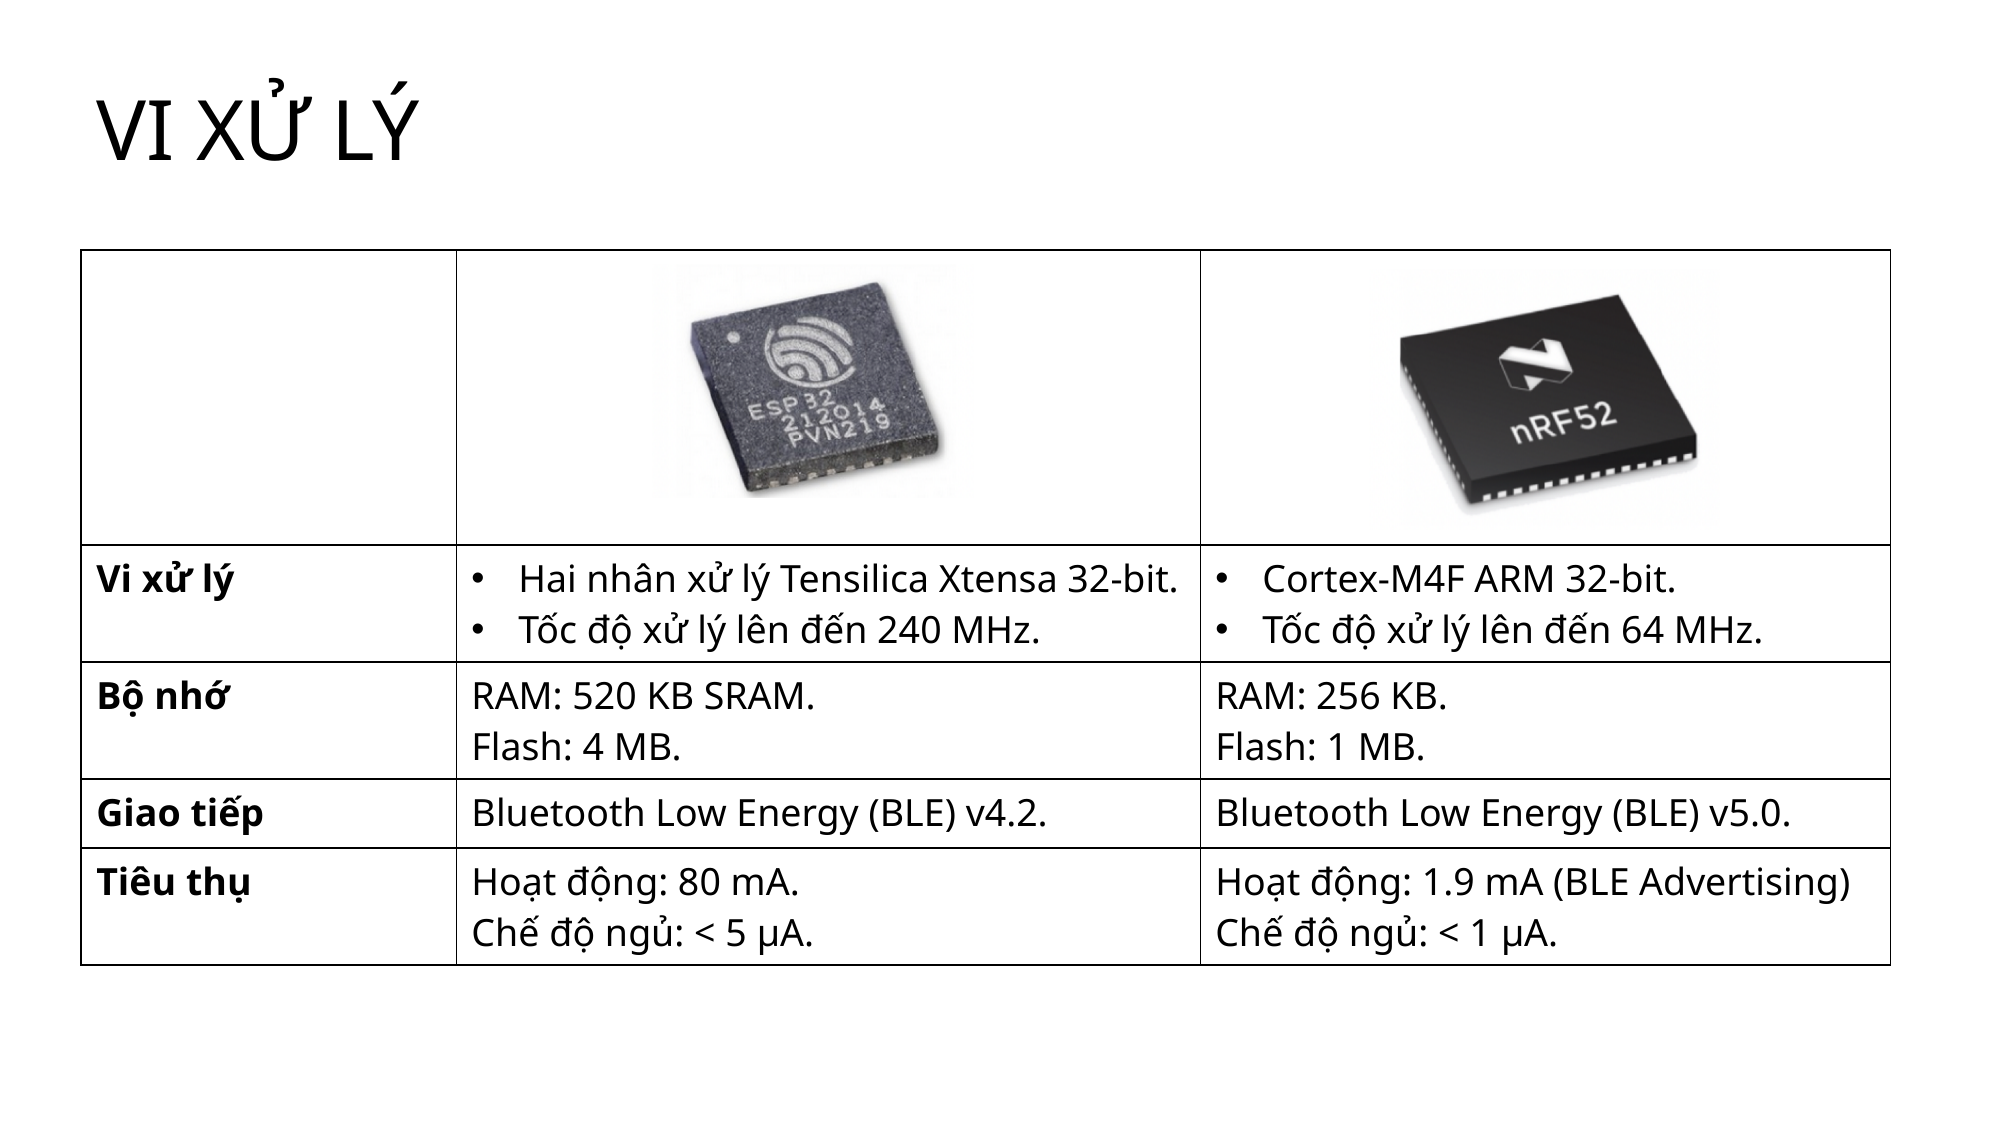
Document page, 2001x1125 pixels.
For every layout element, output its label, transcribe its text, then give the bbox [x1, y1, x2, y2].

table_cell Vi xử lý [82, 546, 456, 661]
picture [1369, 269, 1720, 530]
picture [651, 264, 974, 499]
table_header [457, 251, 1200, 544]
table_header [82, 251, 456, 544]
table_cell RAM: 256 KB. Flash: 1 MB. [1201, 663, 1890, 778]
table_cell Giao tiếp [82, 780, 456, 847]
table_cell RAM: 520 KB SRAM. Flash: 4 MB. [457, 663, 1200, 778]
table_cell Bộ nhớ [82, 663, 456, 778]
table_cell Cortex-M4F ARM 32-bit. Tốc độ xử lý lên đến 64 MHz. [1201, 546, 1890, 661]
table_header [1201, 251, 1890, 544]
table_cell Tiêu thụ [82, 849, 456, 964]
table_cell Hoạt động: 80 mA. Chế độ ngủ: < 5 μA. [457, 849, 1200, 964]
table_cell Hoạt động: 1.9 mA (BLE Advertising) Chế độ ngủ: < 1 μA. [1201, 849, 1890, 964]
table_cell Hai nhân xử lý Tensilica Xtensa 32-bit. Tốc độ xử lý lên đến 240 MHz. [457, 546, 1200, 661]
title VI XỬ LÝ [81, 25, 1807, 243]
table_cell Bluetooth Low Energy (BLE) v5.0. [1201, 780, 1890, 847]
table_cell Bluetooth Low Energy (BLE) v4.2. [457, 780, 1200, 847]
